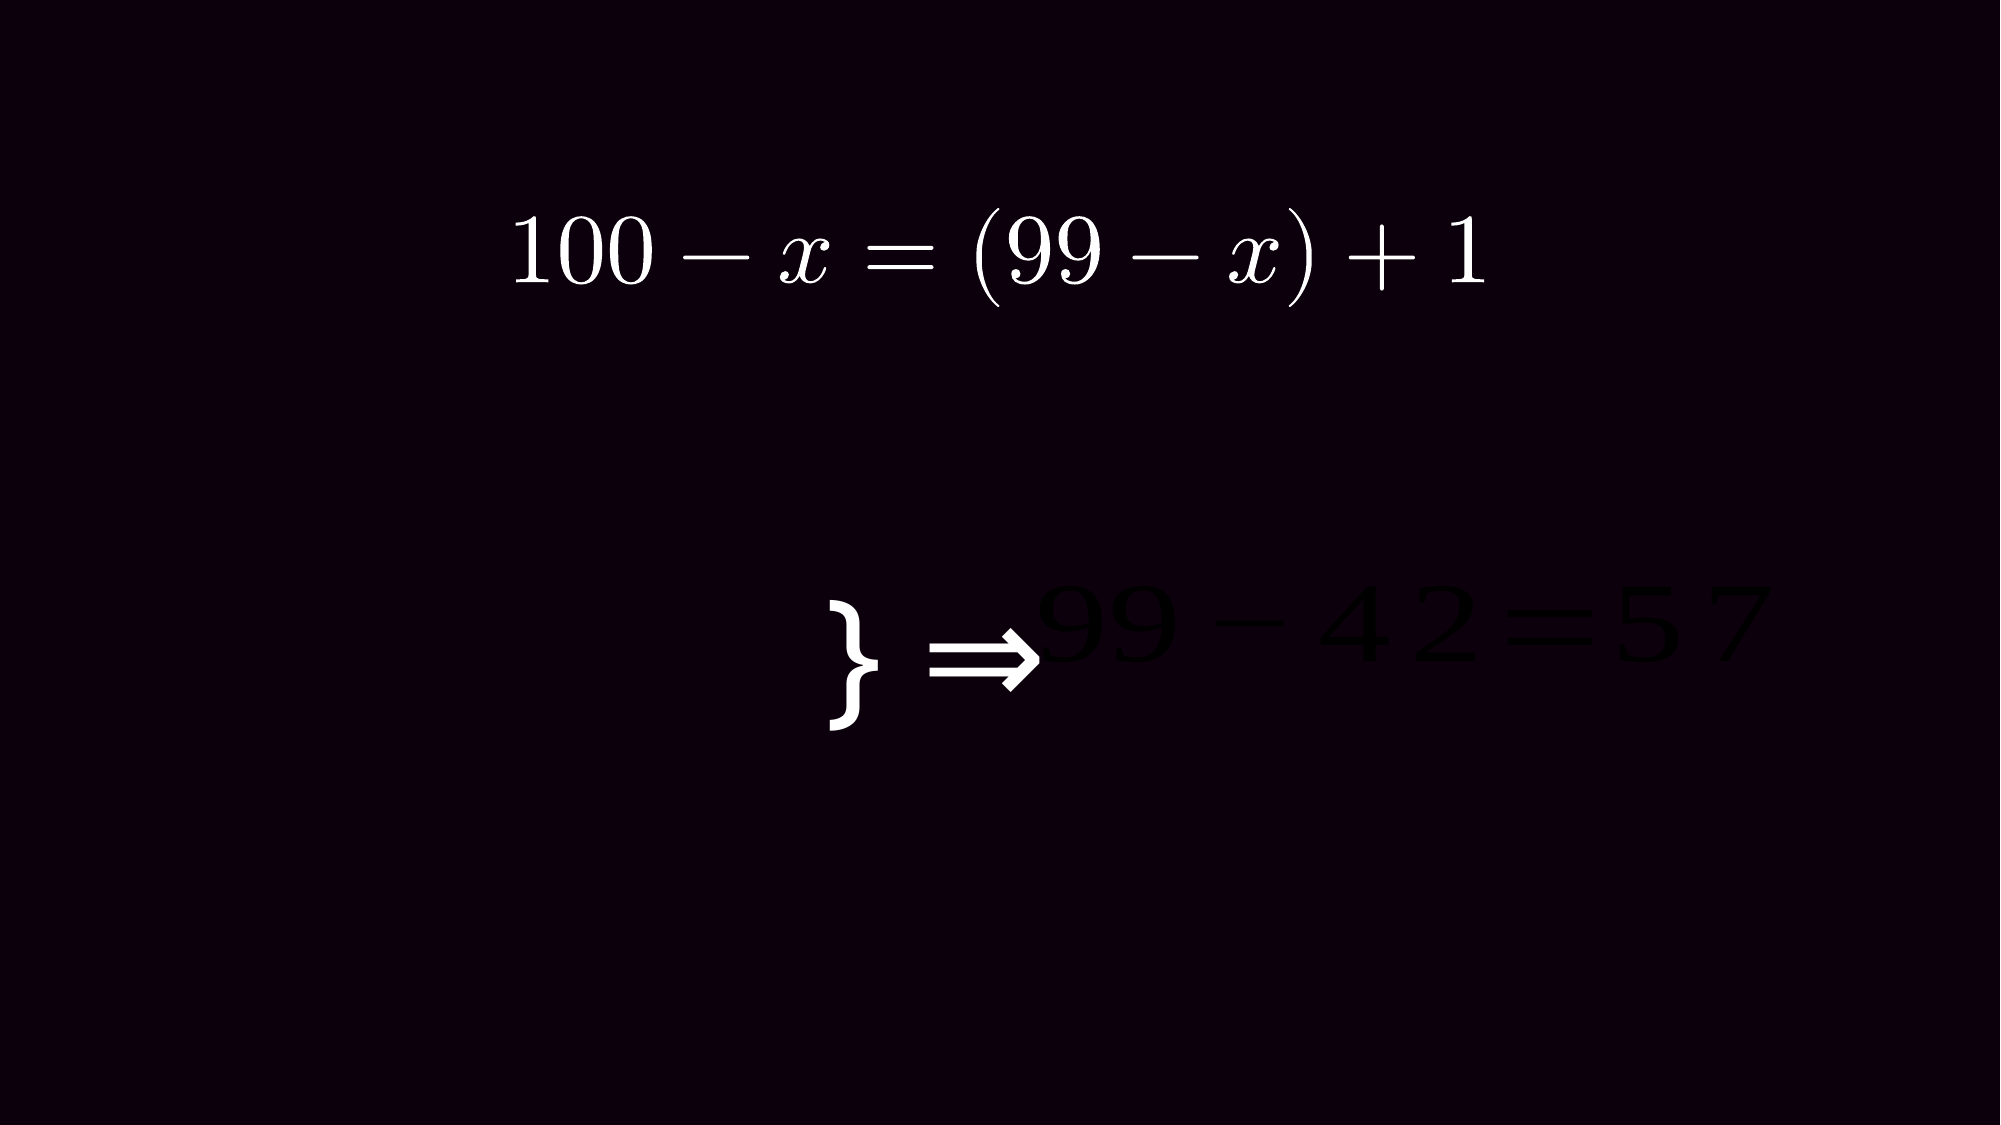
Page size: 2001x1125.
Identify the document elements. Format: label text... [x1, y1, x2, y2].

text_box [560, 216, 603, 285]
text_box [1058, 216, 1100, 285]
text_box [683, 255, 750, 260]
text_box [779, 238, 830, 284]
text_box [976, 208, 1000, 308]
text_box [1451, 216, 1485, 283]
text_box [867, 265, 934, 270]
text_box [1288, 208, 1312, 308]
text_box [1008, 216, 1051, 285]
text_box [1132, 255, 1199, 260]
text_box } ⇒ [811, 550, 1130, 746]
text_box [1229, 238, 1279, 284]
text_box [1348, 224, 1415, 291]
text_box [515, 216, 549, 283]
text_box [867, 245, 934, 250]
text_box [609, 216, 652, 285]
